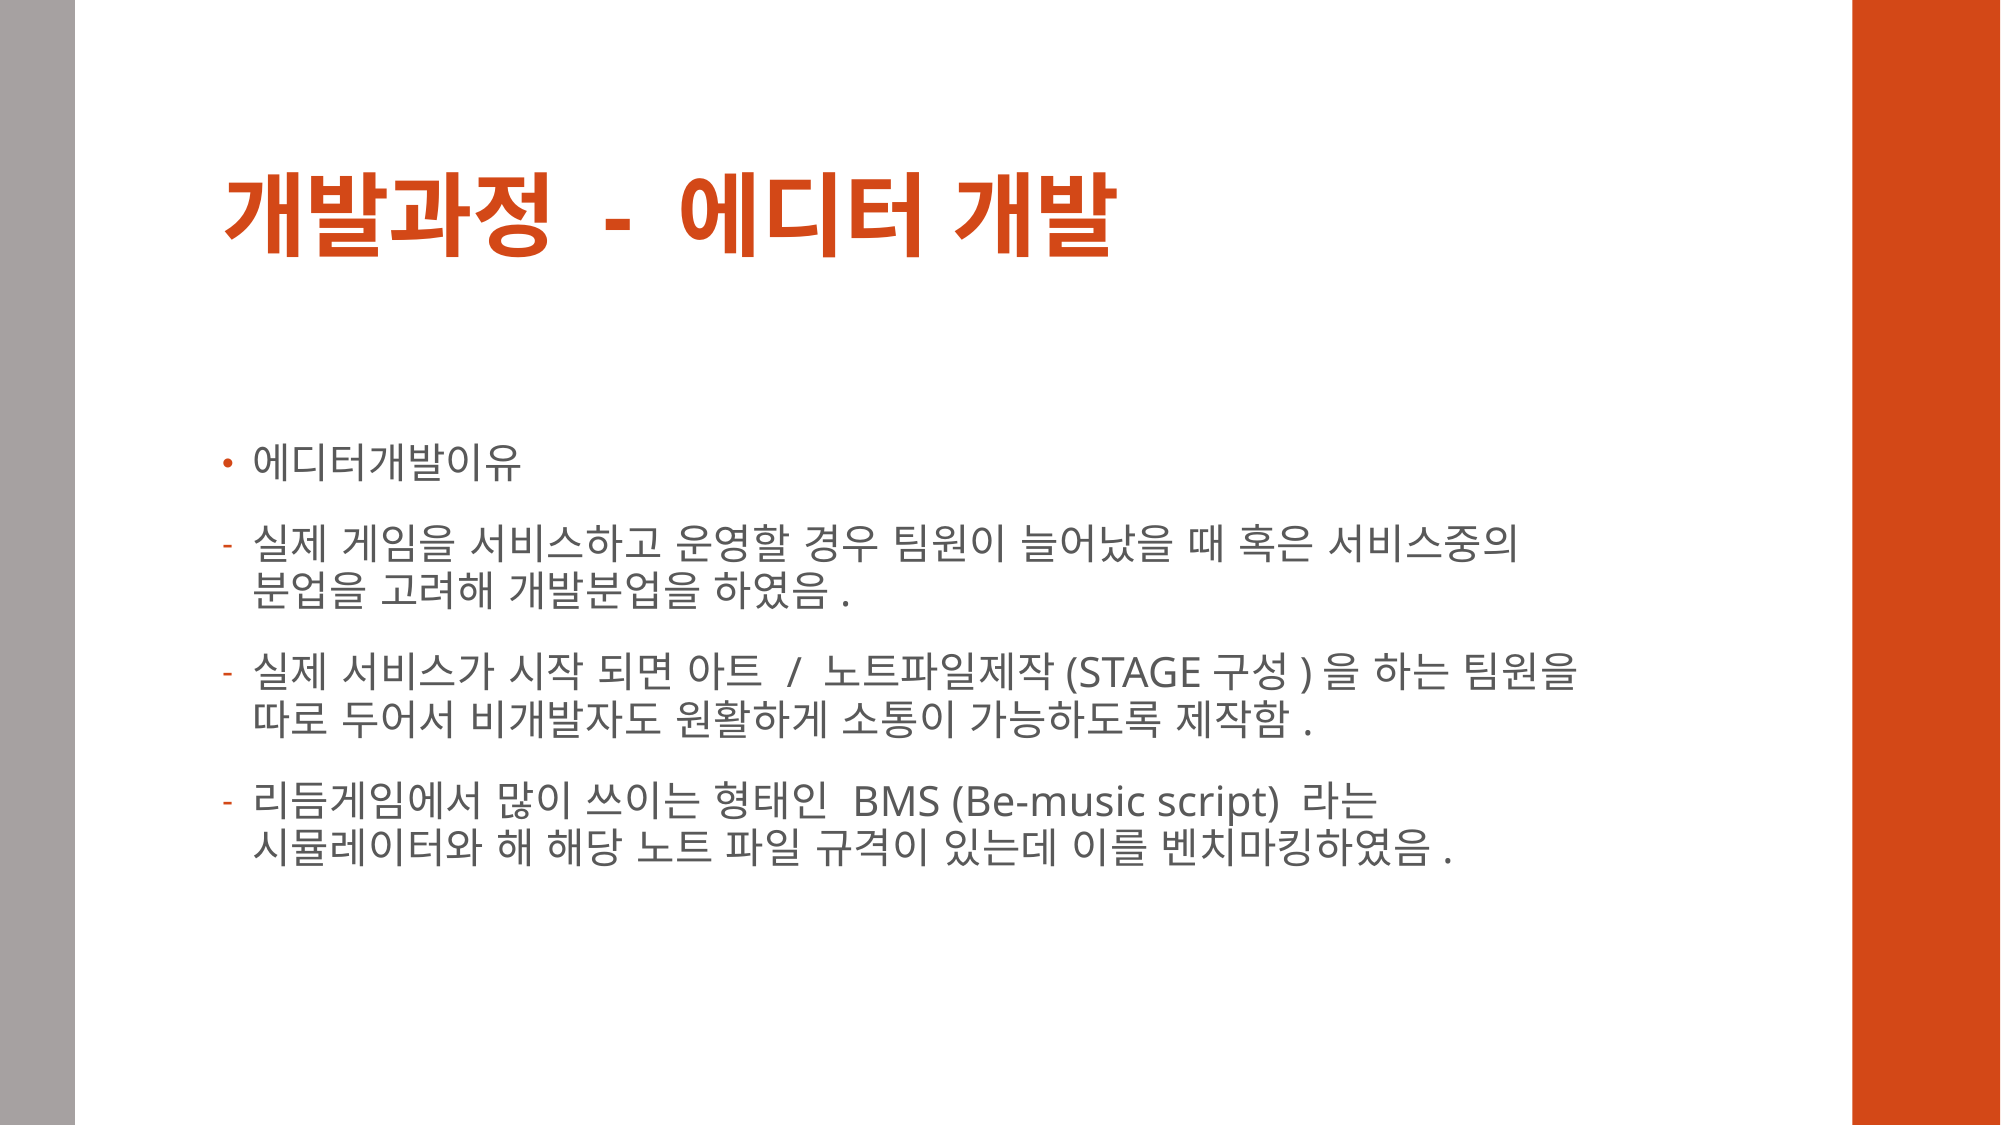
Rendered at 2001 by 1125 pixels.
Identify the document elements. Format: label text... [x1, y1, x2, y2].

title 개발과정 - 에디터 개발 [206, 48, 1797, 278]
list 에디터개발이유 실제 게임을 서비스하고 운영할 경우 팀원이 늘어났을 때 혹은 서비스중의 분업을 고려해 개발분업을 하였음. 실제 서비스가 시작 되면 아트 / 노트파일제작(STAGE구성)을 하는 팀원을 따로 두어서 비개발자도 원활하게 소통이 가능하도록 제작함. 리듬게임에서 많이 쓰이는 형태인 BMS (Be-music script) 라는 시뮬레이터와 해 해당 노트 파일 규격이 있는데 이를 벤치마킹하였음. [206, 299, 1617, 1014]
